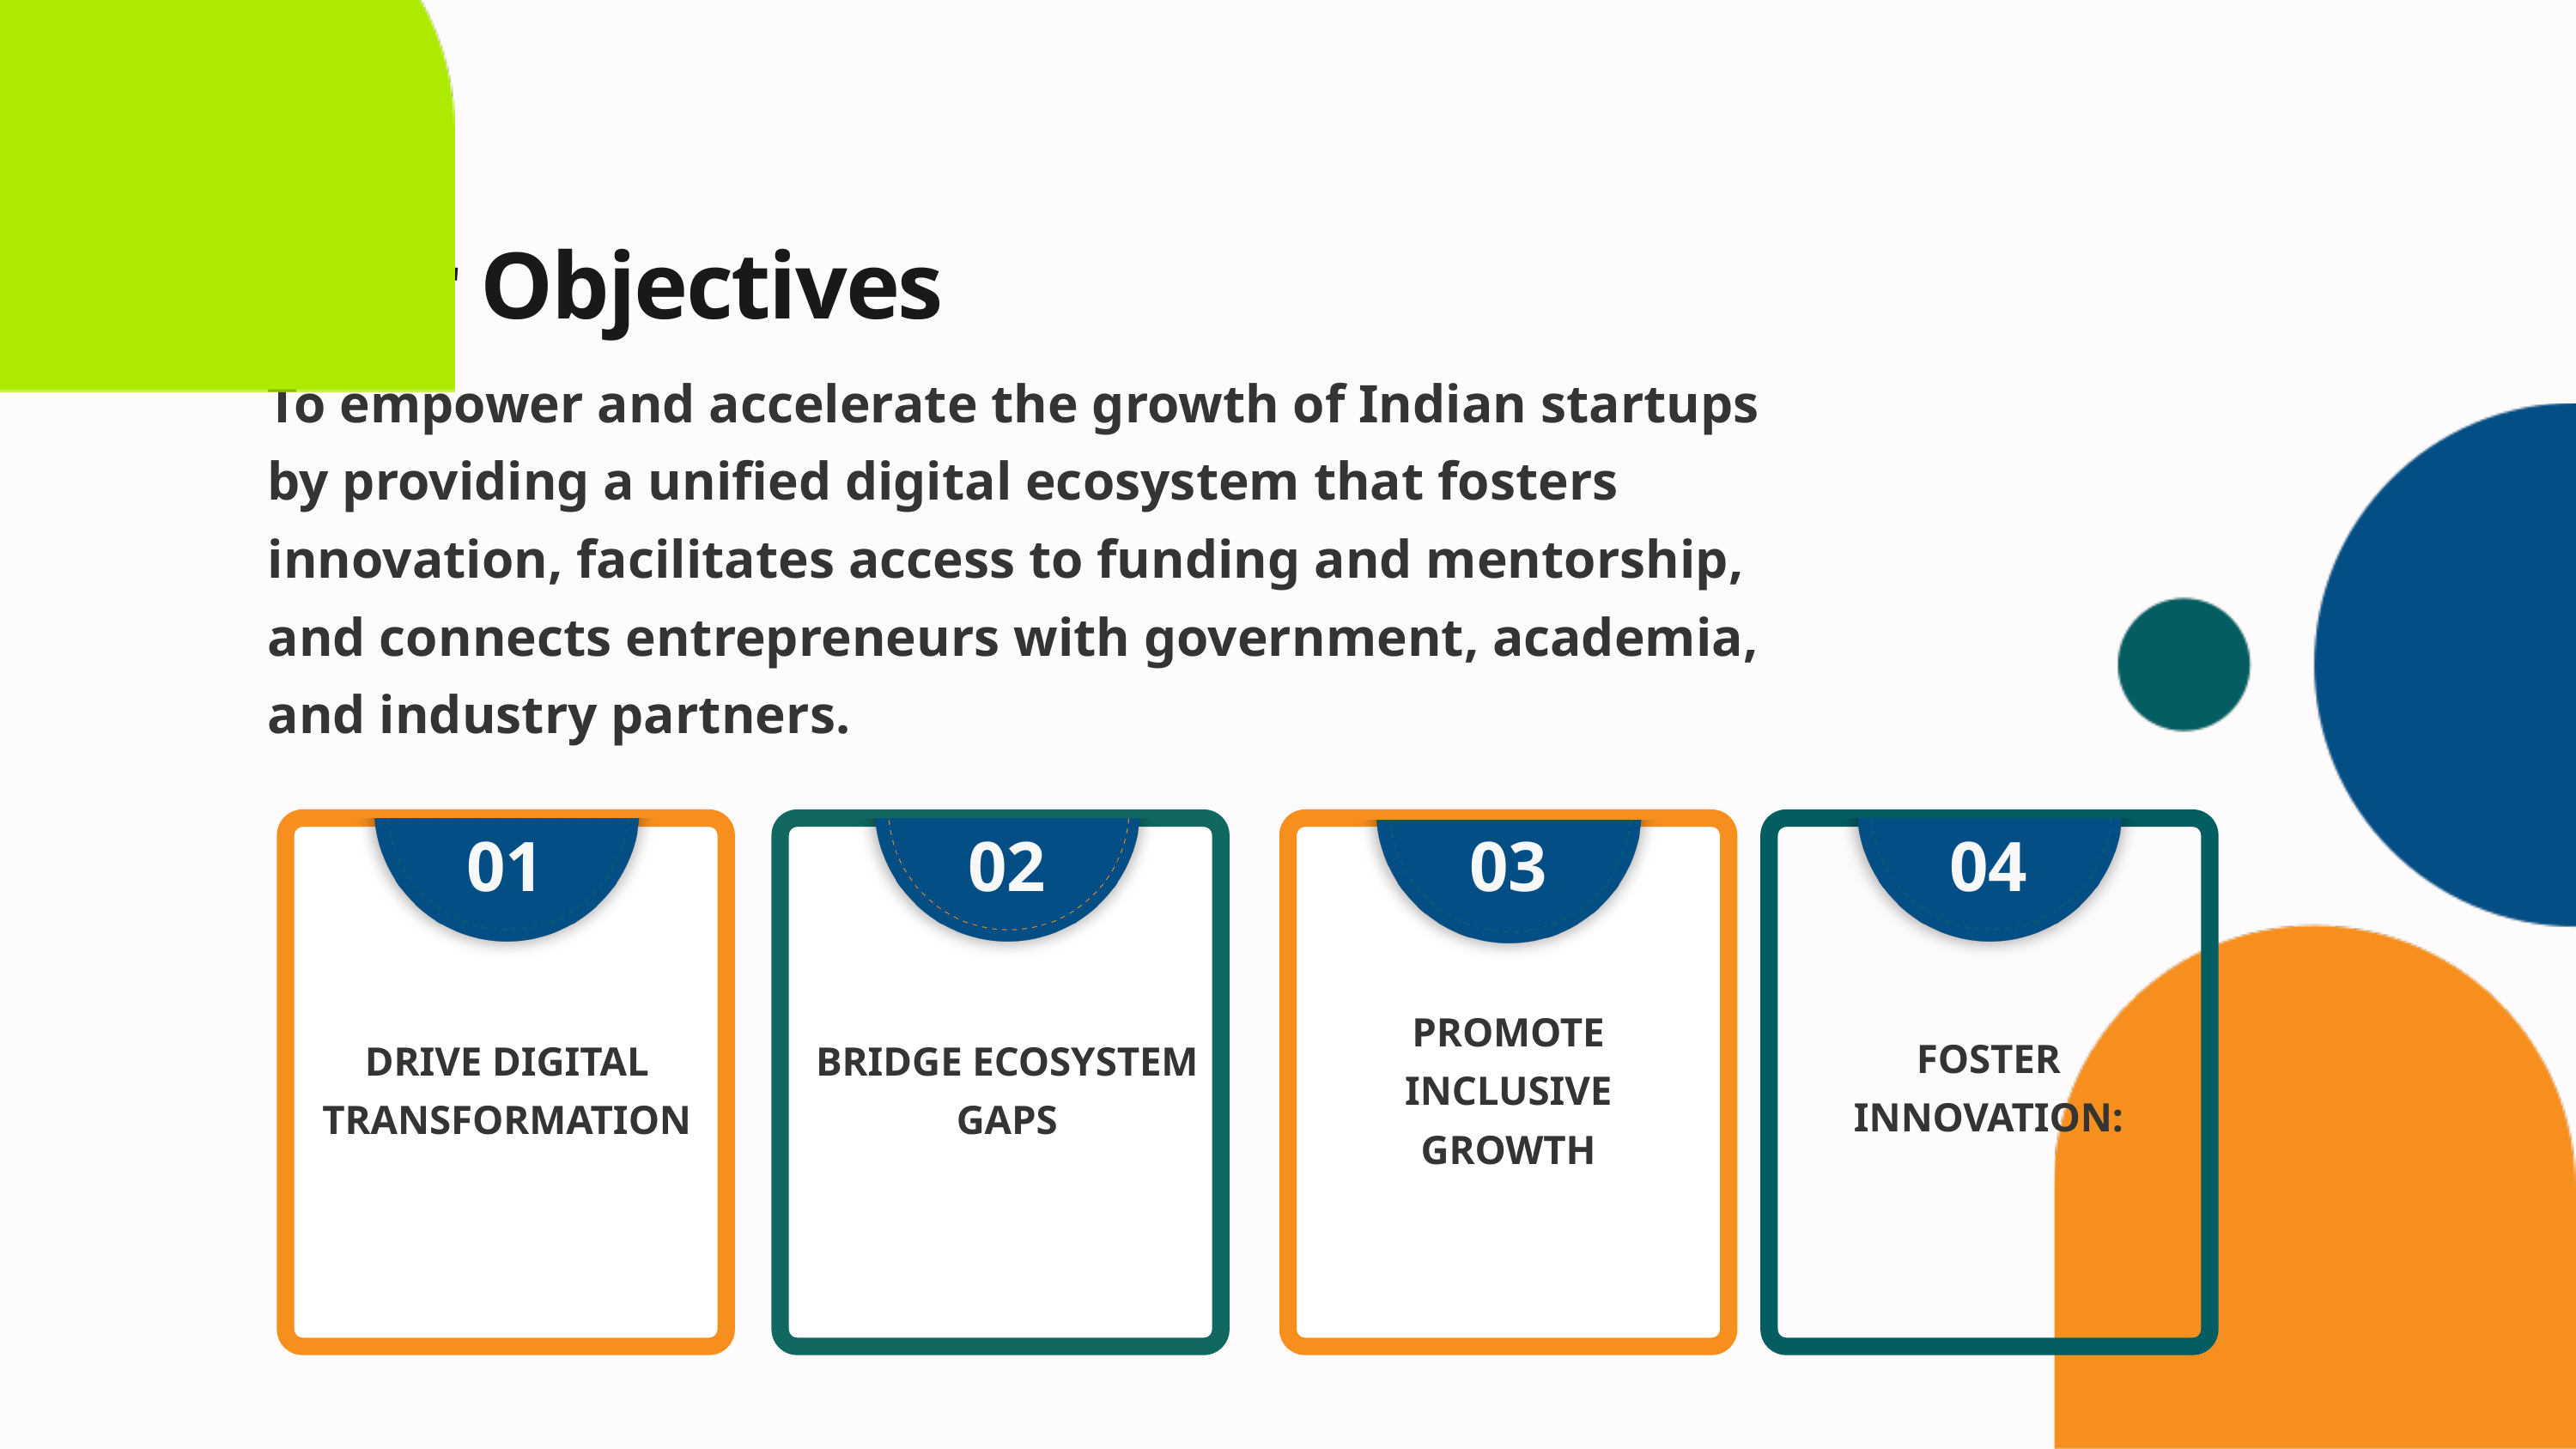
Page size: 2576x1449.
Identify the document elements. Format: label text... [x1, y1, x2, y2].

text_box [1768, 817, 2210, 1347]
text_box Our Objectives [455, 209, 1327, 337]
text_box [780, 817, 1221, 1347]
text_box [0, 0, 455, 392]
text_box To empower and accelerate the growth of Indian startups by providing a unified digital ecosystem that fosters innovation, facilitates access to funding and mentorship, and connects entrepreneurs with government, academia, and industry partners. [267, 355, 1770, 744]
text_box [2054, 403, 2576, 1449]
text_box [1287, 817, 1729, 1347]
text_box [285, 817, 726, 1347]
